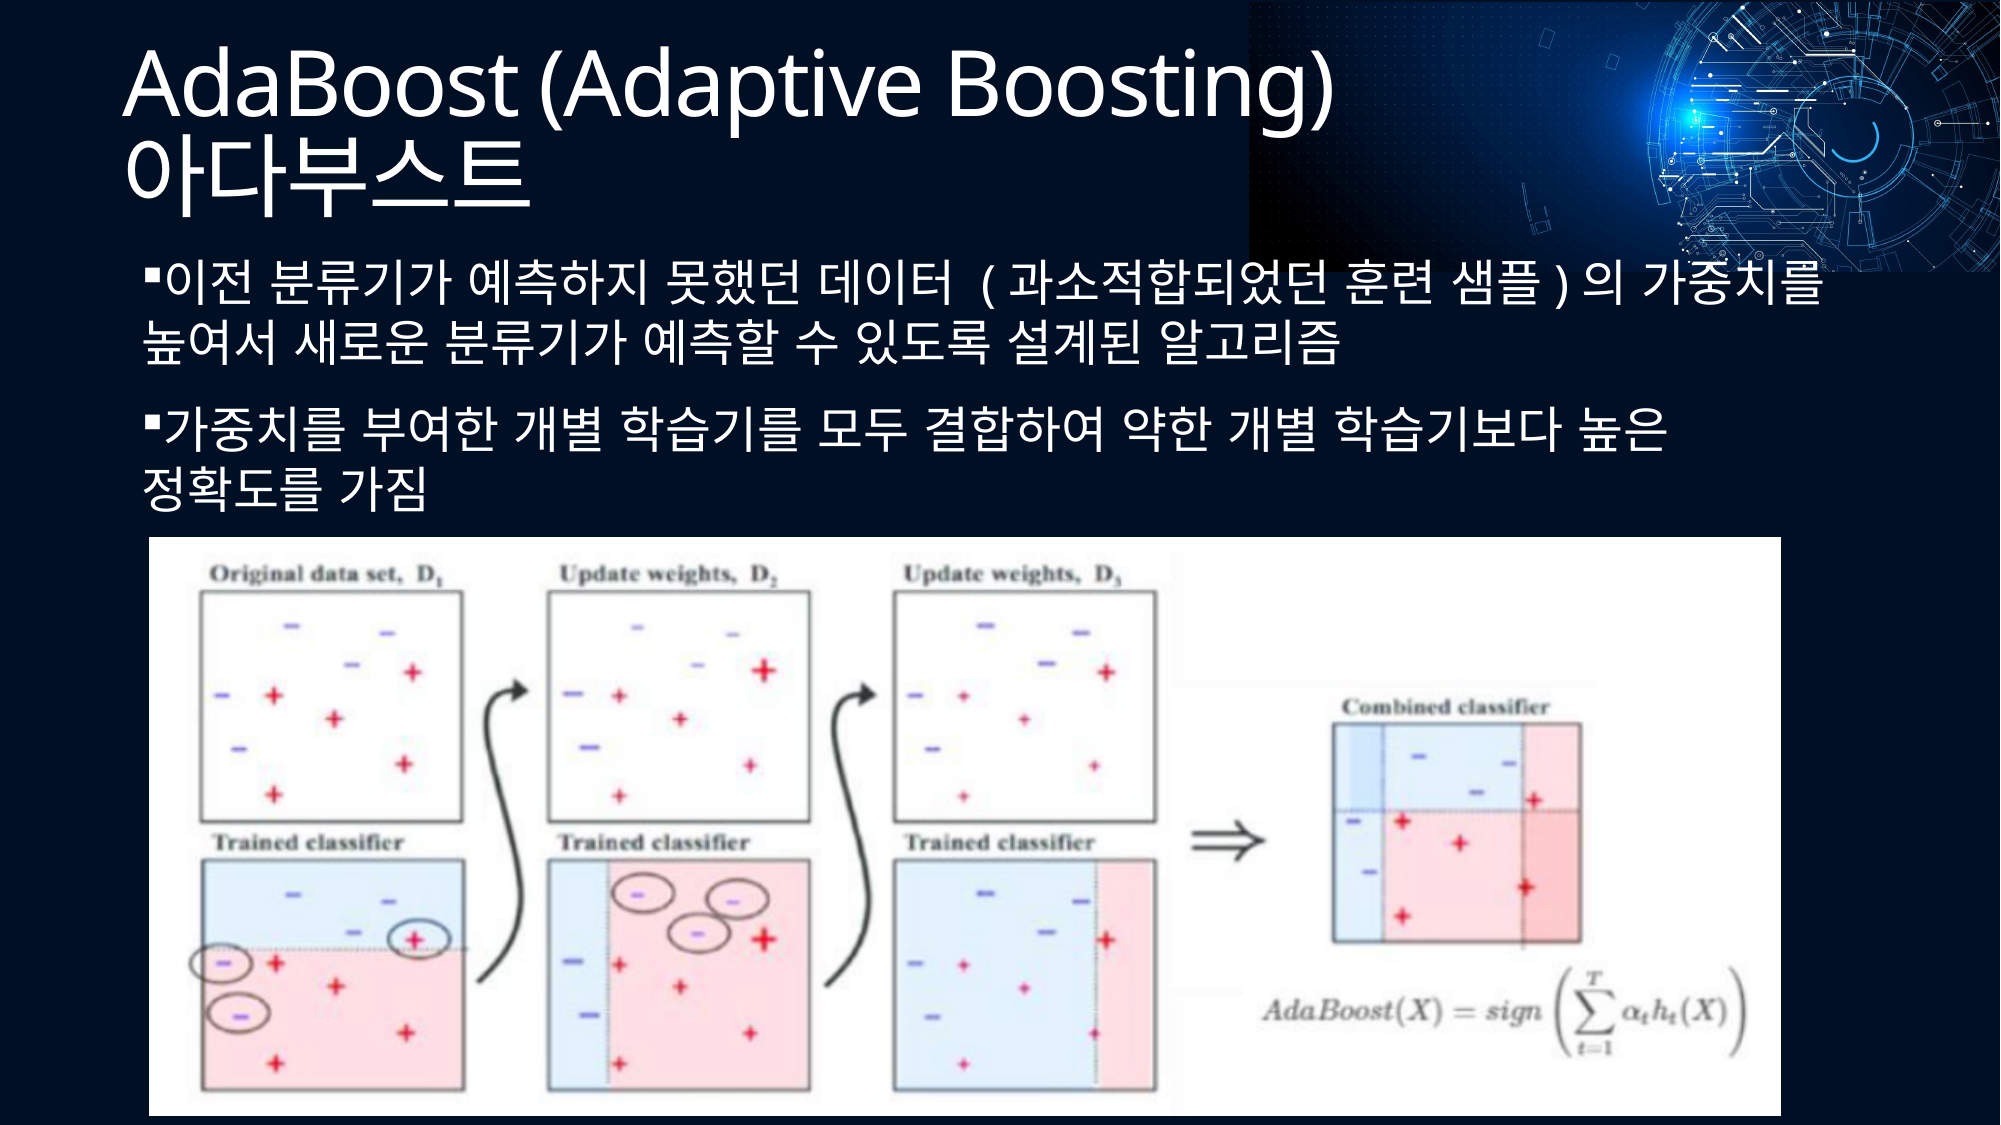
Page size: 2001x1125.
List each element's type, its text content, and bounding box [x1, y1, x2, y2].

title AdaBoost (Adaptive Boosting) 아다부스트 [107, 0, 1875, 272]
picture [148, 536, 1781, 1116]
list 이전 분류기가 예측하지 못했던 데이터 (과소적합되었던 훈련 샘플)의 가중치를 높여서 새로운 분류기가 예측할 수 있도록 설계된 알고리즘 가중치를 부여한 개별 학습기를 모두 결합하여 약한 개별 학습기보다 높은 정확도를 가짐 [110, 244, 1875, 1125]
picture [1875, 2, 2000, 272]
